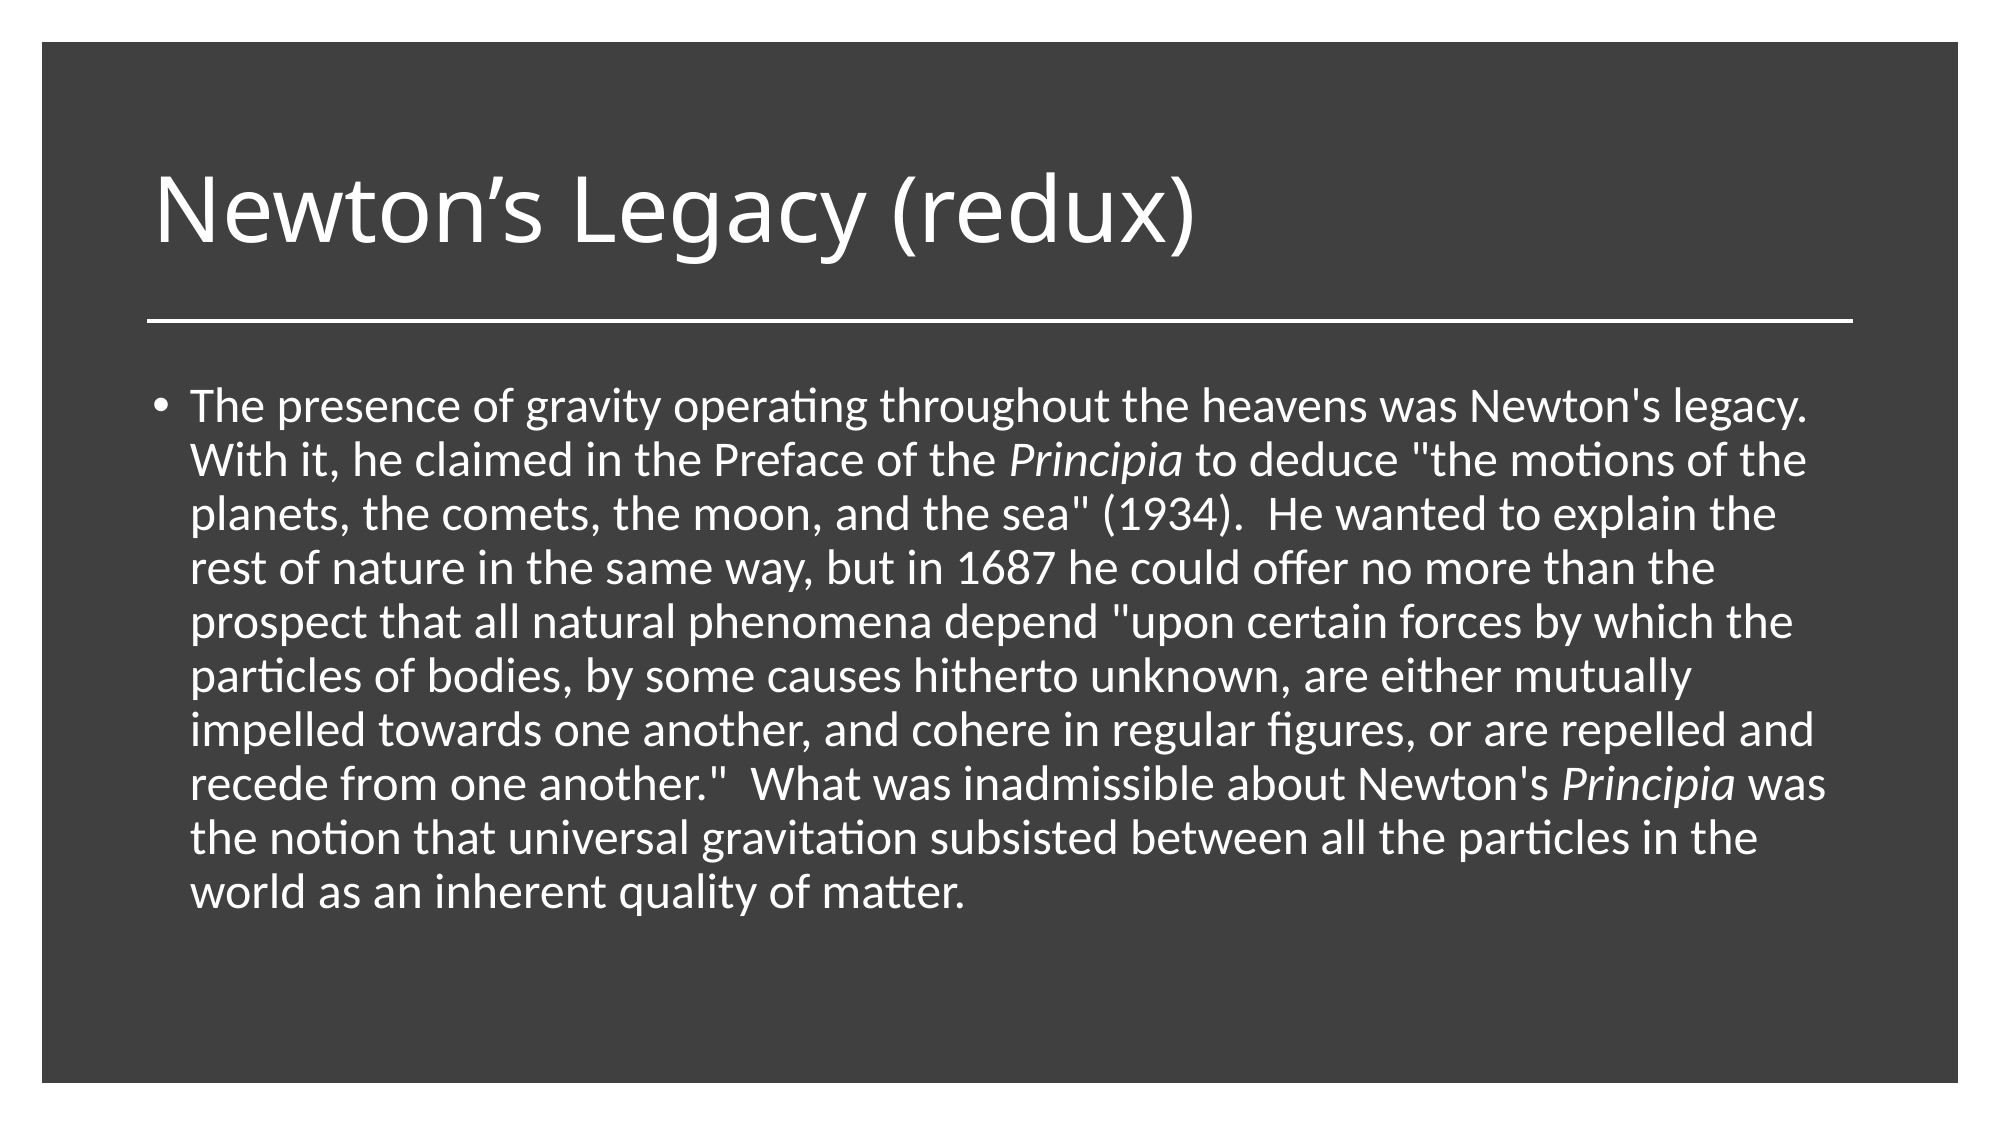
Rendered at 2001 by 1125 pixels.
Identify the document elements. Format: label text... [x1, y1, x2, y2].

text_box [52, 51, 1948, 1073]
title Newton’s Legacy (redux) [137, 103, 1863, 322]
list The presence of gravity operating throughout the heavens was Newton's legacy. With it, he claimed in the Preface of the Principia to deduce "the motions of the planets, the comets, the moon, and the sea" (1934). He wanted to explain the rest of nature in the same way, but in 1687 he could offer no more than the prospect that all natural phenomena depend "upon certain forces by which the particles of bodies, by some causes hitherto unknown, are either mutually impelled towards one another, and cohere in regular figures, or are repelled and recede from one another." What was inadmissible about Newton's Principia was the notion that universal gravitation subsisted between all the particles in the world as an inherent quality of matter. [137, 372, 1863, 973]
